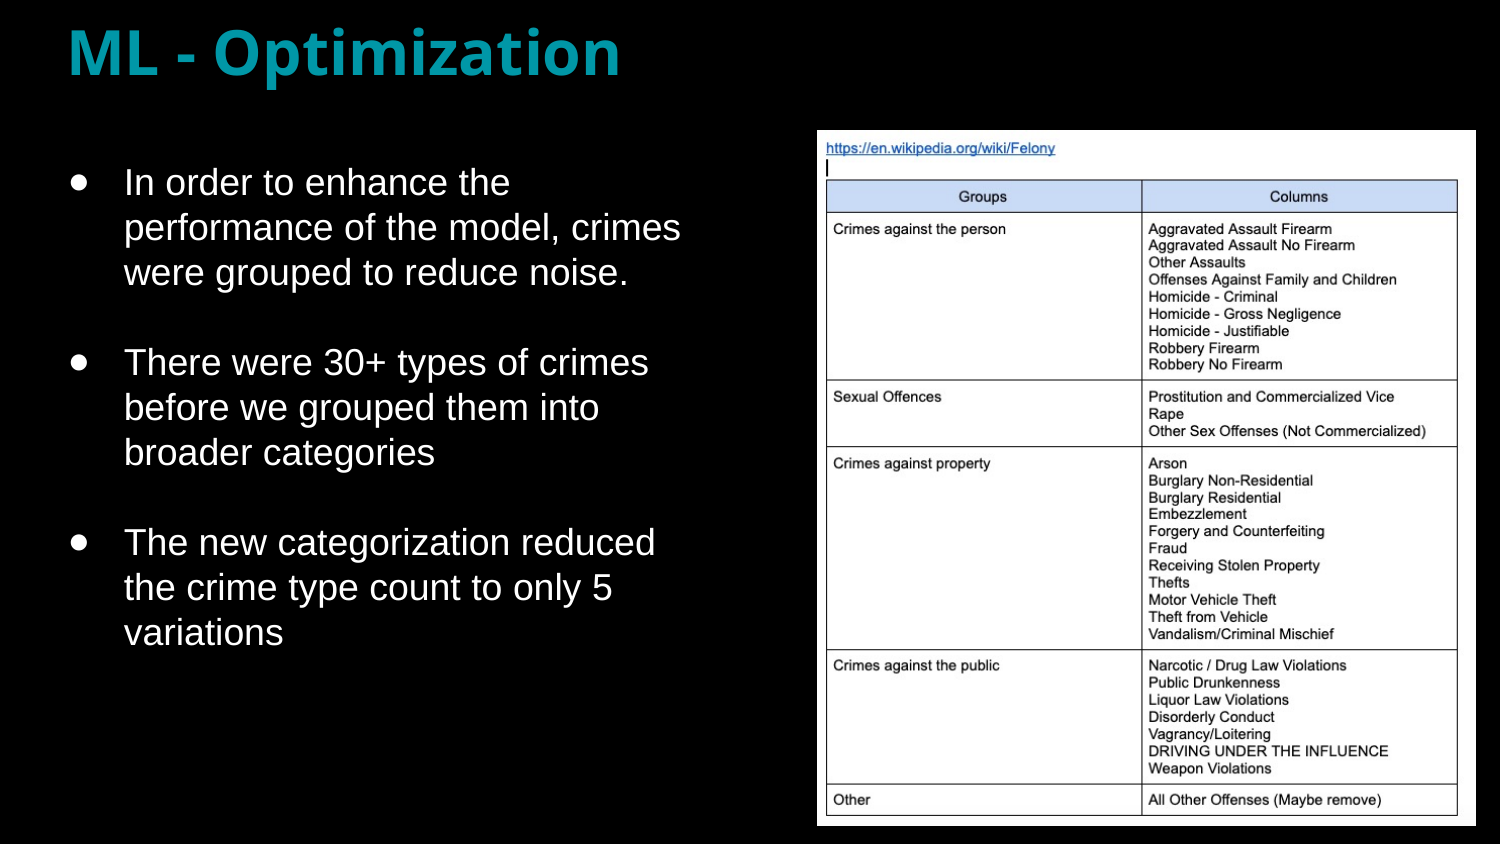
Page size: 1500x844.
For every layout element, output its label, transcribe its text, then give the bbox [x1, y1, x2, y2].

picture [817, 130, 1476, 826]
text_box In order to enhance the performance of the model, crimes were grouped to reduce noise. There were 30+ types of crimes before we grouped them into broader categories The new categorization reduced the crime type count to only 5 variations [33, 143, 713, 669]
title ML - Optimization [51, 0, 1449, 92]
